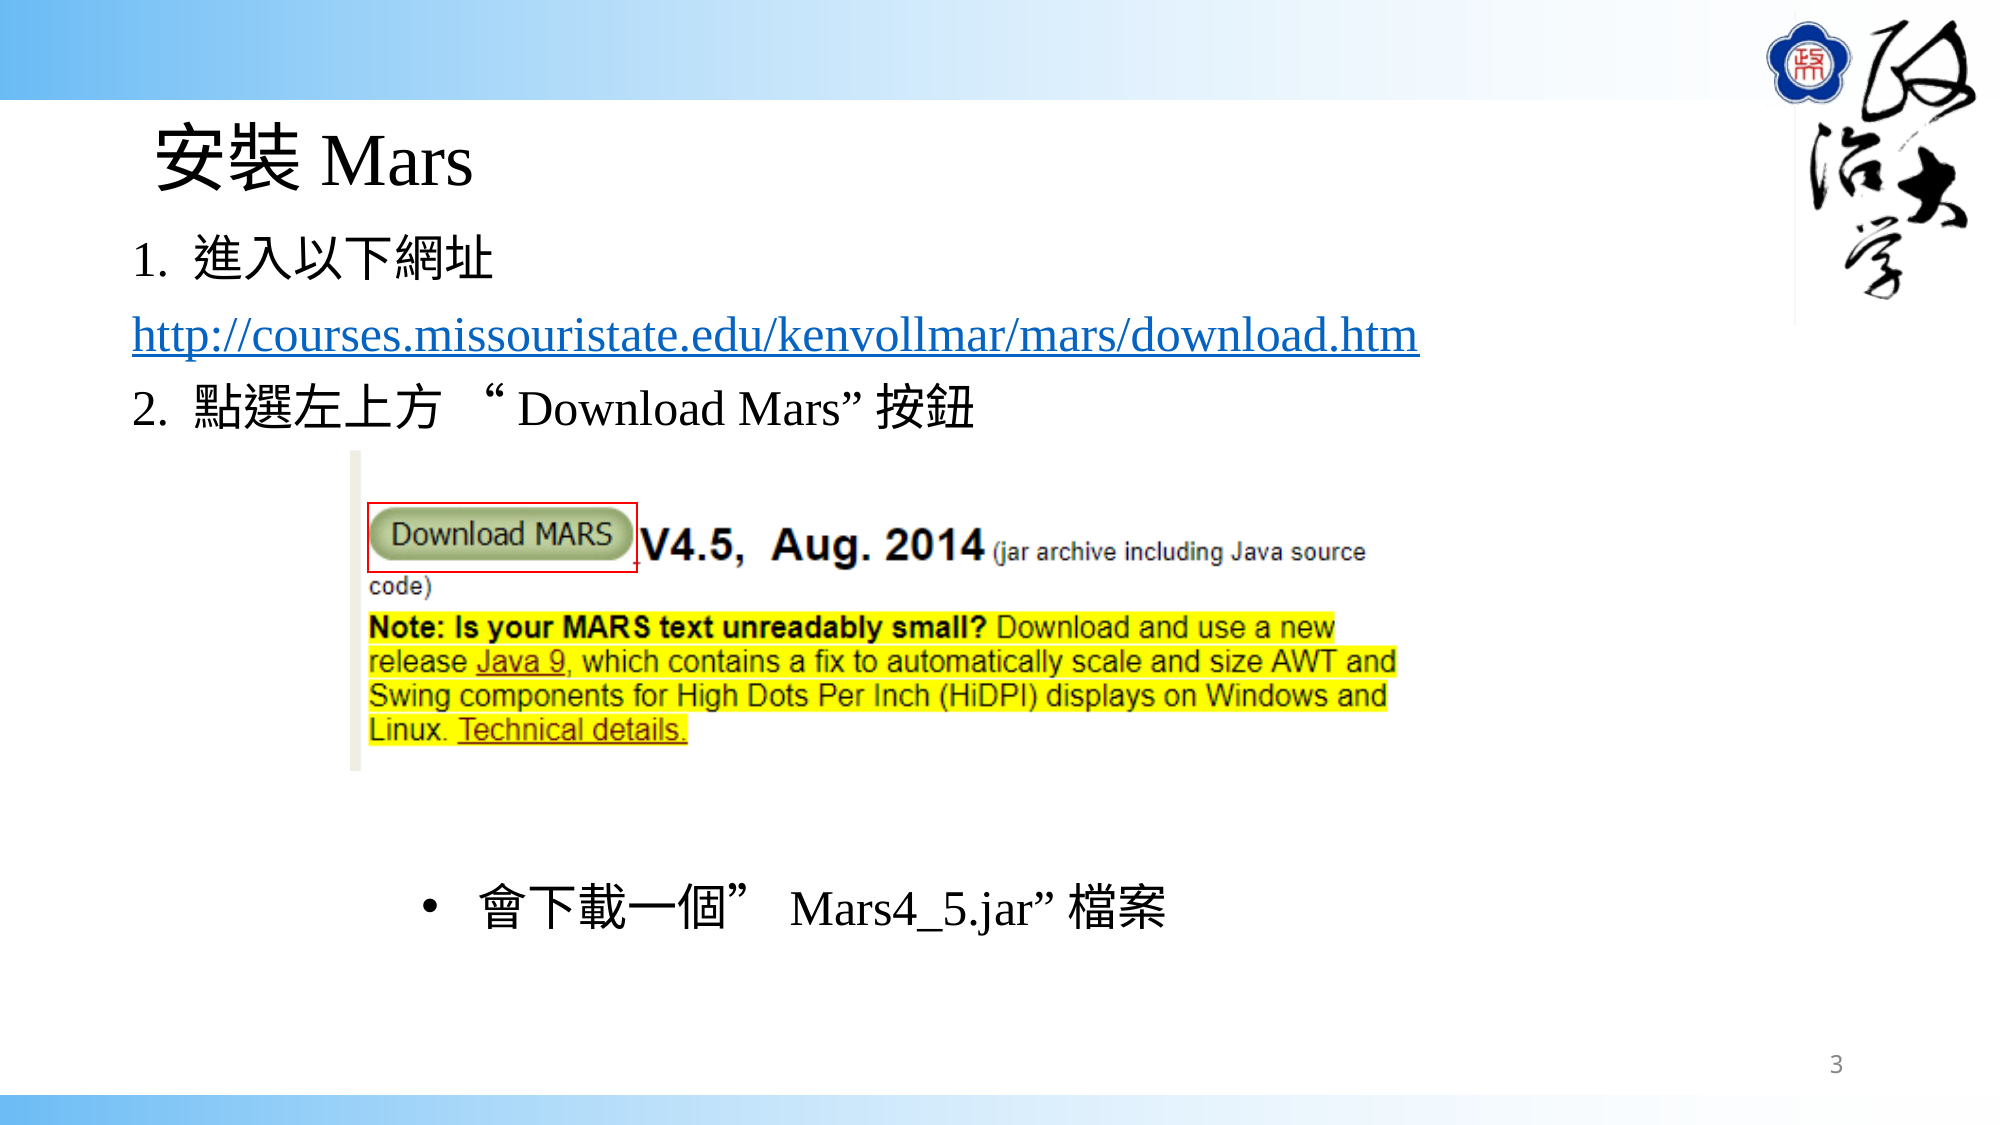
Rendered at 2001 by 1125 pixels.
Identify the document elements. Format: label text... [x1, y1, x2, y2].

list 1. 進入以下網址 http://courses.missouristate.edu/kenvollmar/mars/download.htm 2. 點選左上方 “Download Mars”按鈕 [116, 225, 1842, 940]
title 安裝Mars [137, 52, 1863, 271]
picture [1765, 11, 1983, 326]
text_box 會下載一個”Mars4_5.jar”檔案 [406, 867, 1387, 976]
picture [350, 447, 1421, 771]
